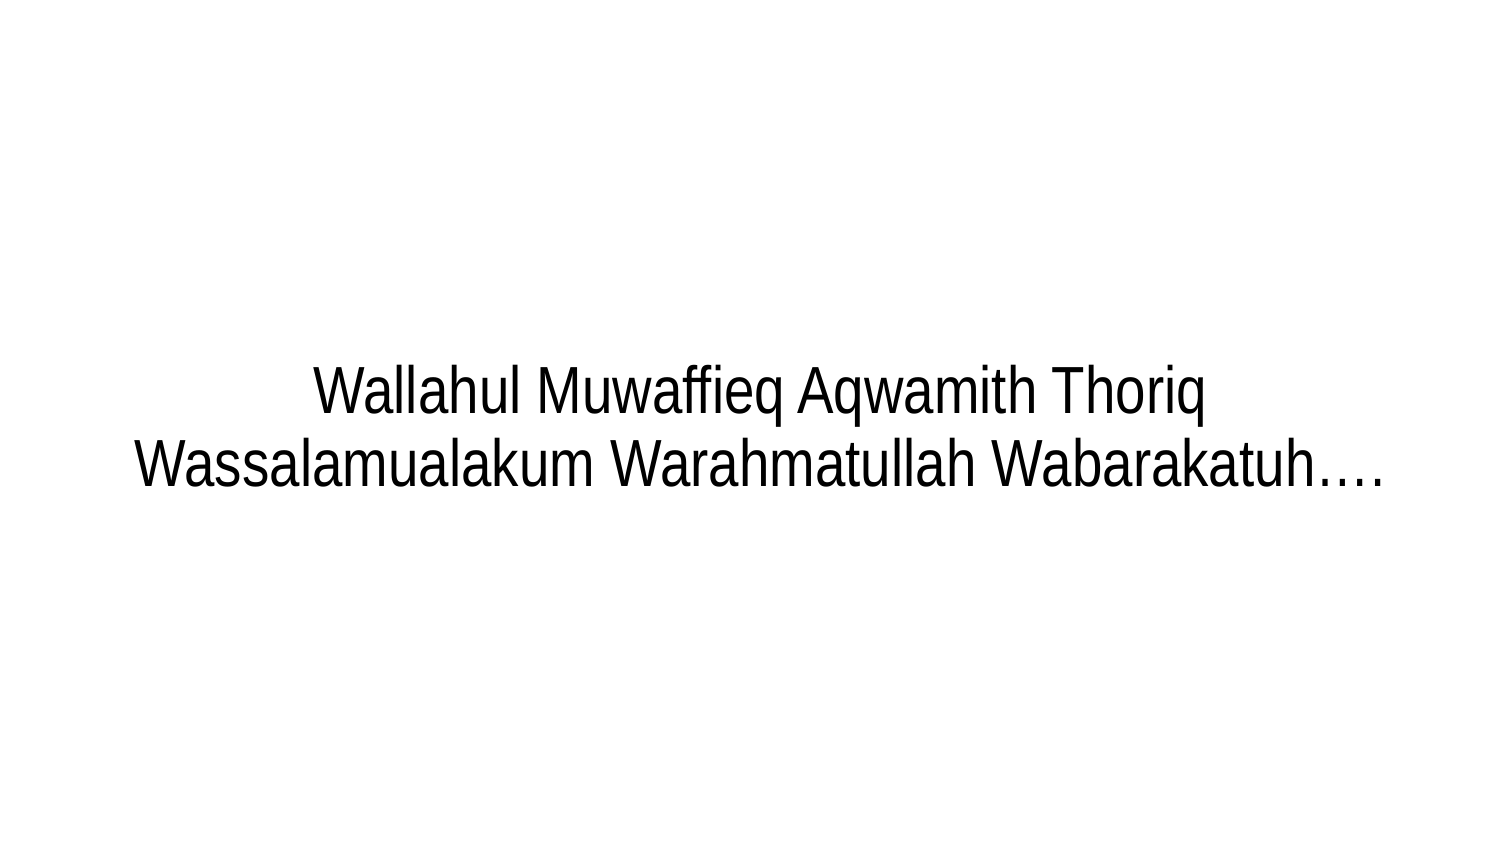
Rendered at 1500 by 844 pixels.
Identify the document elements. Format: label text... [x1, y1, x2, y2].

title Wallahul Muwaffieq Aqwamith Thoriq Wassalamualakum Warahmatullah Wabarakatuh…. [87, 346, 1435, 510]
